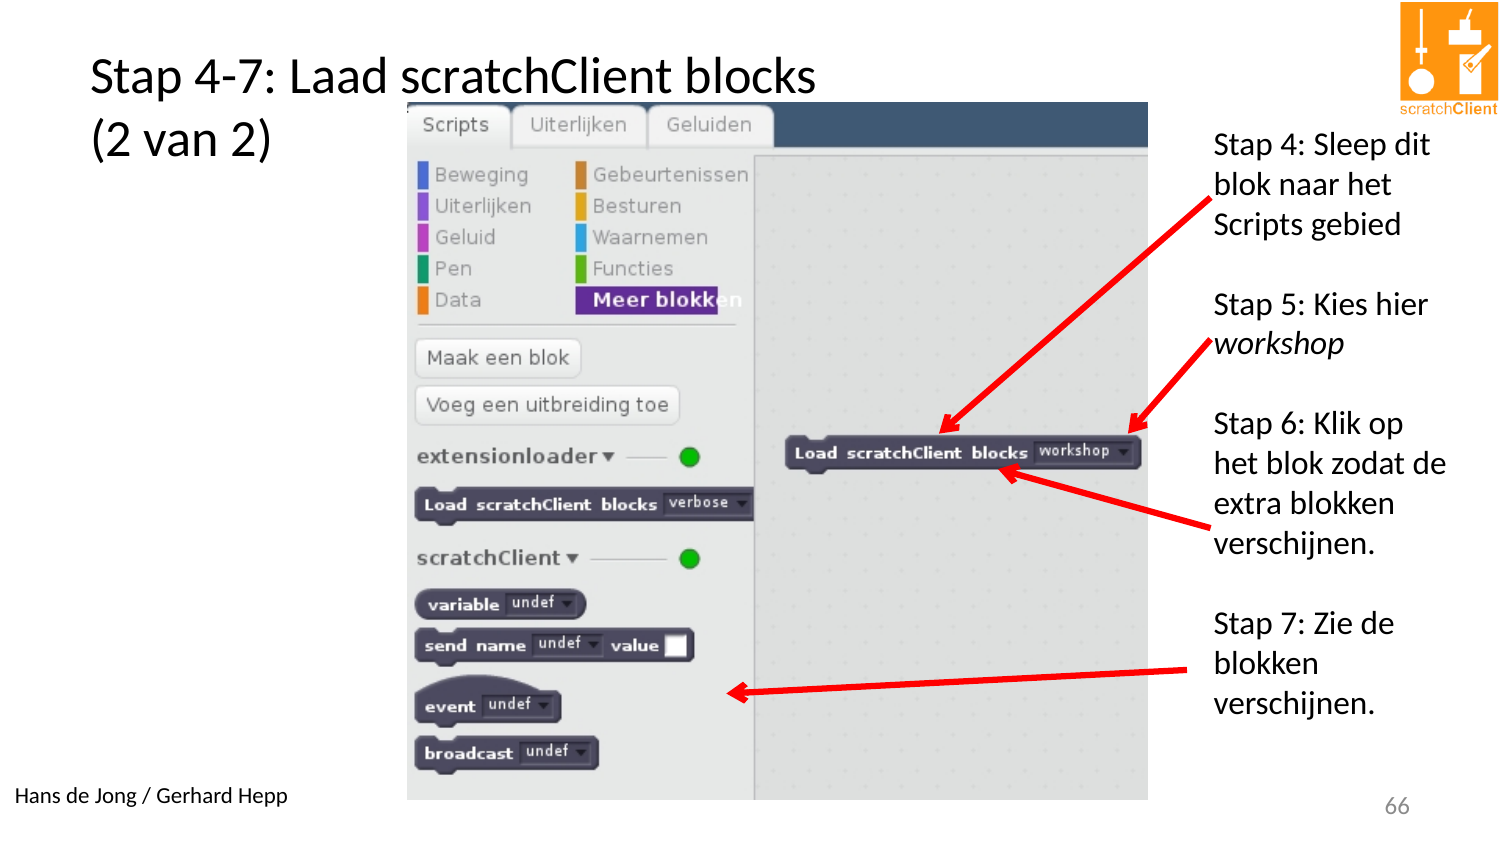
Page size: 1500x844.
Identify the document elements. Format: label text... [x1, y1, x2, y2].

picture [407, 102, 1149, 800]
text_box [938, 197, 1211, 434]
text_box Stap 4: Sleep dit blok naar het Scripts gebied Stap 5: Kies hier workshop Stap 6: Klik op het blok zodat de extra blokken verschijnen. Stap 7: Zie de blokken verschijnen. [1198, 114, 1471, 729]
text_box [1127, 338, 1211, 434]
slide_number 66 [1340, 782, 1425, 827]
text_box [997, 468, 1211, 529]
picture [1398, 2, 1499, 118]
title Stap 4-7: Laad scratchClient blocks (2 van 2) [75, 33, 1425, 175]
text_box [726, 669, 1188, 694]
